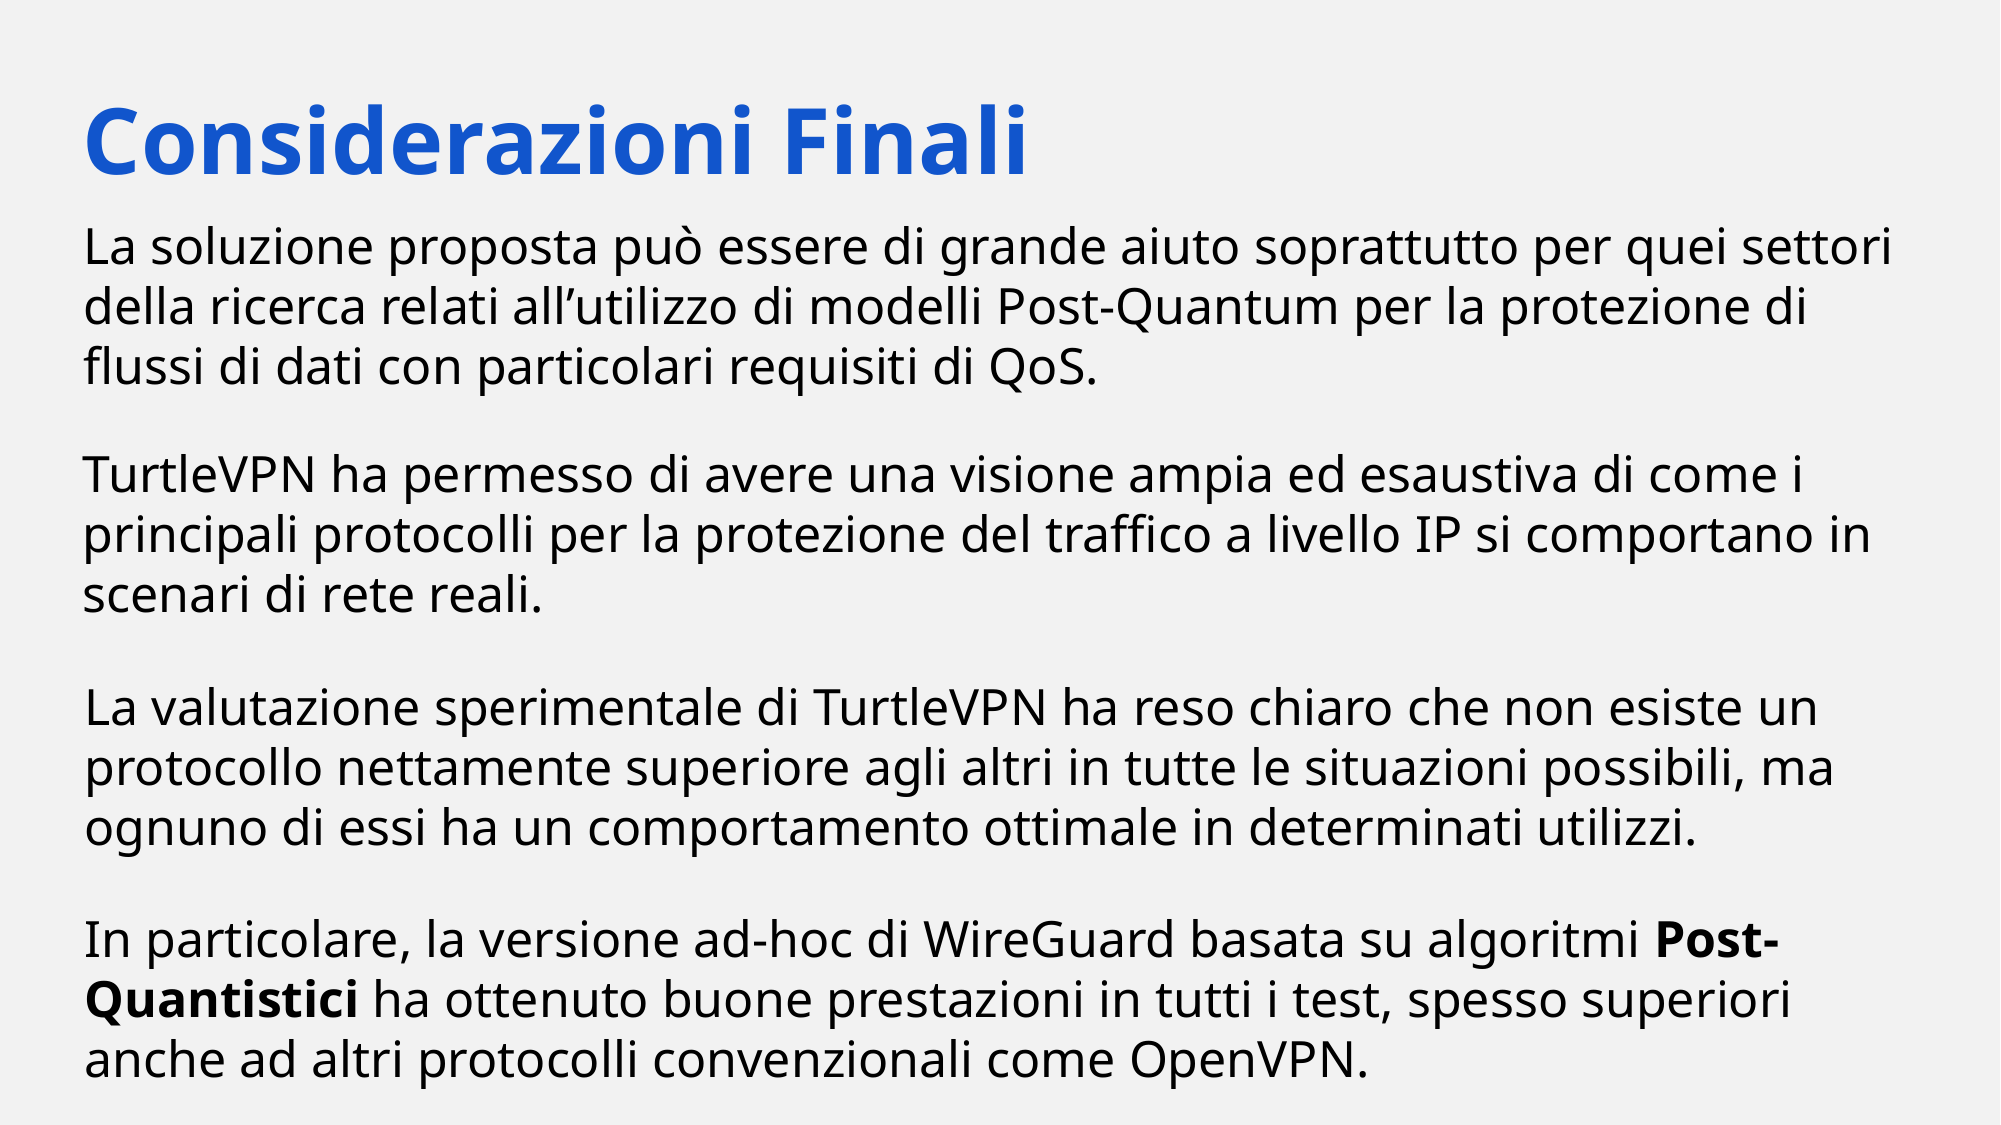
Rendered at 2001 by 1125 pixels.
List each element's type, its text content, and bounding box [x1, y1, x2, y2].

text_box TurtleVPN ha permesso di avere una visione ampia ed esaustiva di come i principali protocolli per la protezione del traffico a livello IP si comportano in scenari di rete reali. [0, 422, 1954, 643]
text_box In particolare, la versione ad-hoc di WireGuard basata su algoritmi Post-Quantistici ha ottenuto buone prestazioni in tutti i test, spesso superiori anche ad altri protocolli convenzionali come OpenVPN. [1, 887, 1956, 1108]
text_box La soluzione proposta può essere di grande aiuto soprattutto per quei settori della ricerca relati all’utilizzo di modelli Post-Quantum per la protezione di flussi di dati con particolari requisiti di QoS. [0, 194, 1954, 415]
text_box La valutazione sperimentale di TurtleVPN ha reso chiaro che non esiste un protocollo nettamente superiore agli altri in tutte le situazioni possibili, ma ognuno di essi ha un comportamento ottimale in determinati utilizzi. [1, 654, 1956, 875]
text_box Considerazioni Finali [0, 63, 1544, 194]
